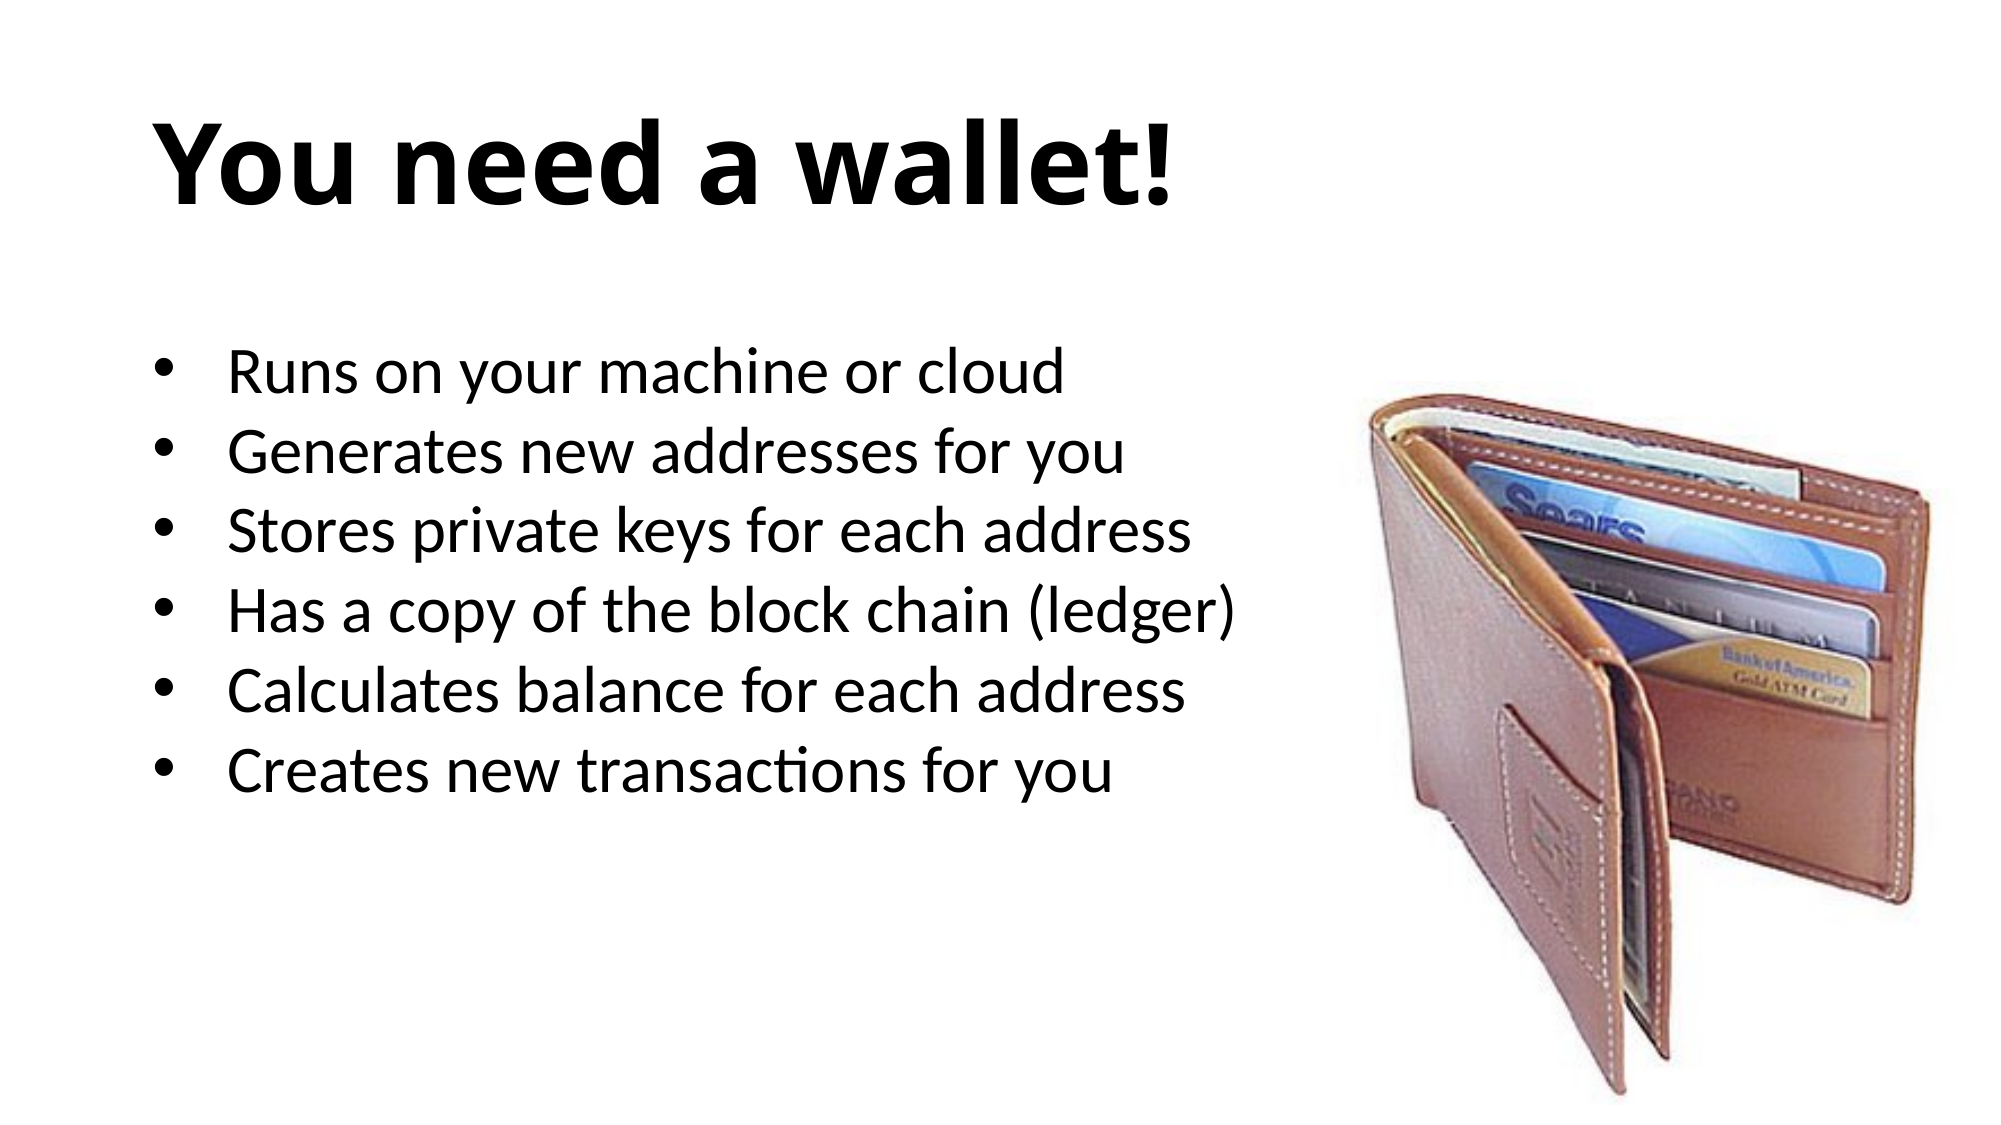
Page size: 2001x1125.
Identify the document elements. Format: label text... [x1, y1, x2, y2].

picture [1304, 381, 2000, 1105]
text_box Runs on your machine or cloud Generates new addresses for you Stores private keys for each address Has a copy of the block chain (ledger) Calculates balance for each address Creates new transactions for you [137, 319, 1362, 859]
title You need a wallet! [137, 59, 1863, 278]
